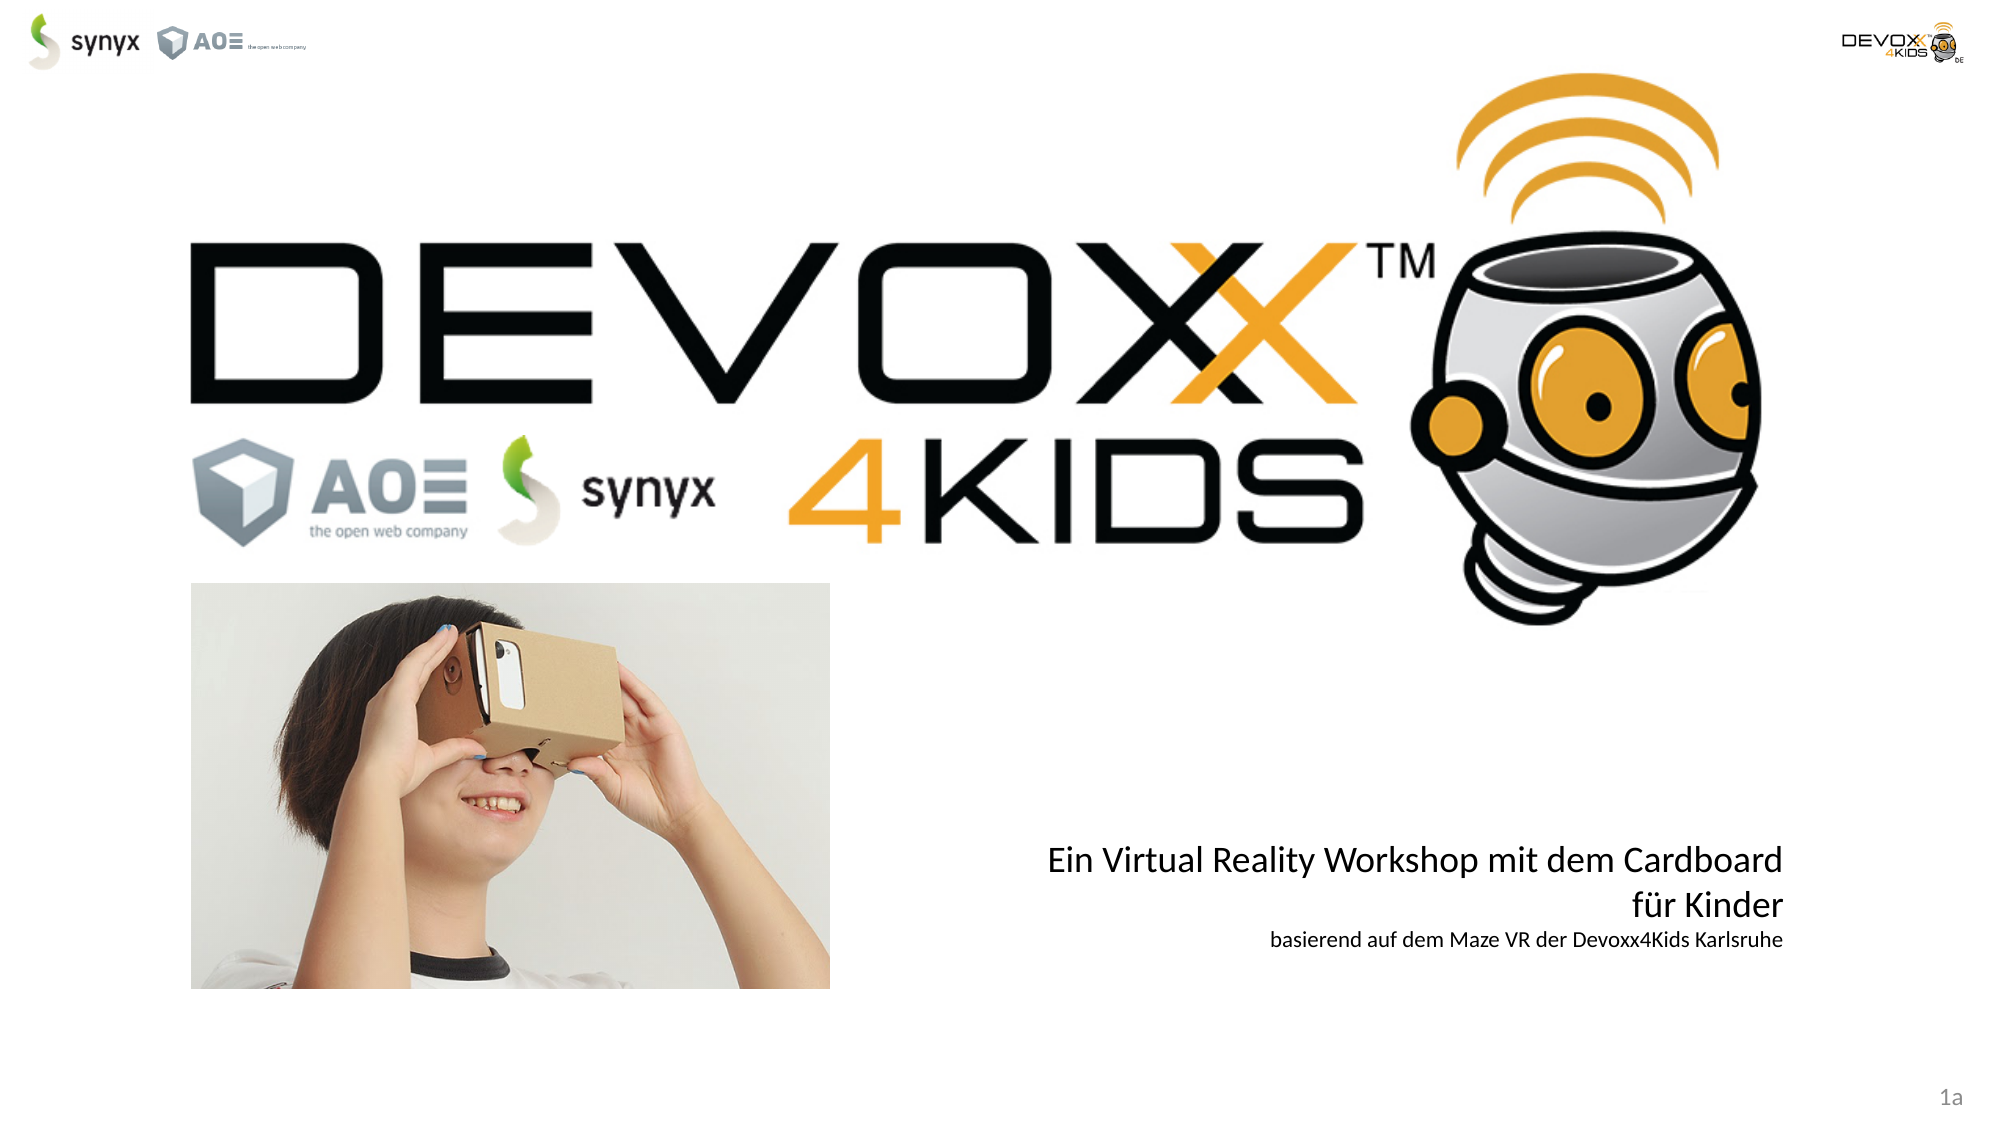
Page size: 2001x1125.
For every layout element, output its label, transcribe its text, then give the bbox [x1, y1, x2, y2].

picture [166, 20, 1965, 990]
text_box Ein Virtual Reality Workshop mit dem Cardboard für Kinder basierend auf dem Maze VR der Devoxx4Kids Karlsruhe [830, 827, 1799, 960]
picture [22, 9, 313, 74]
